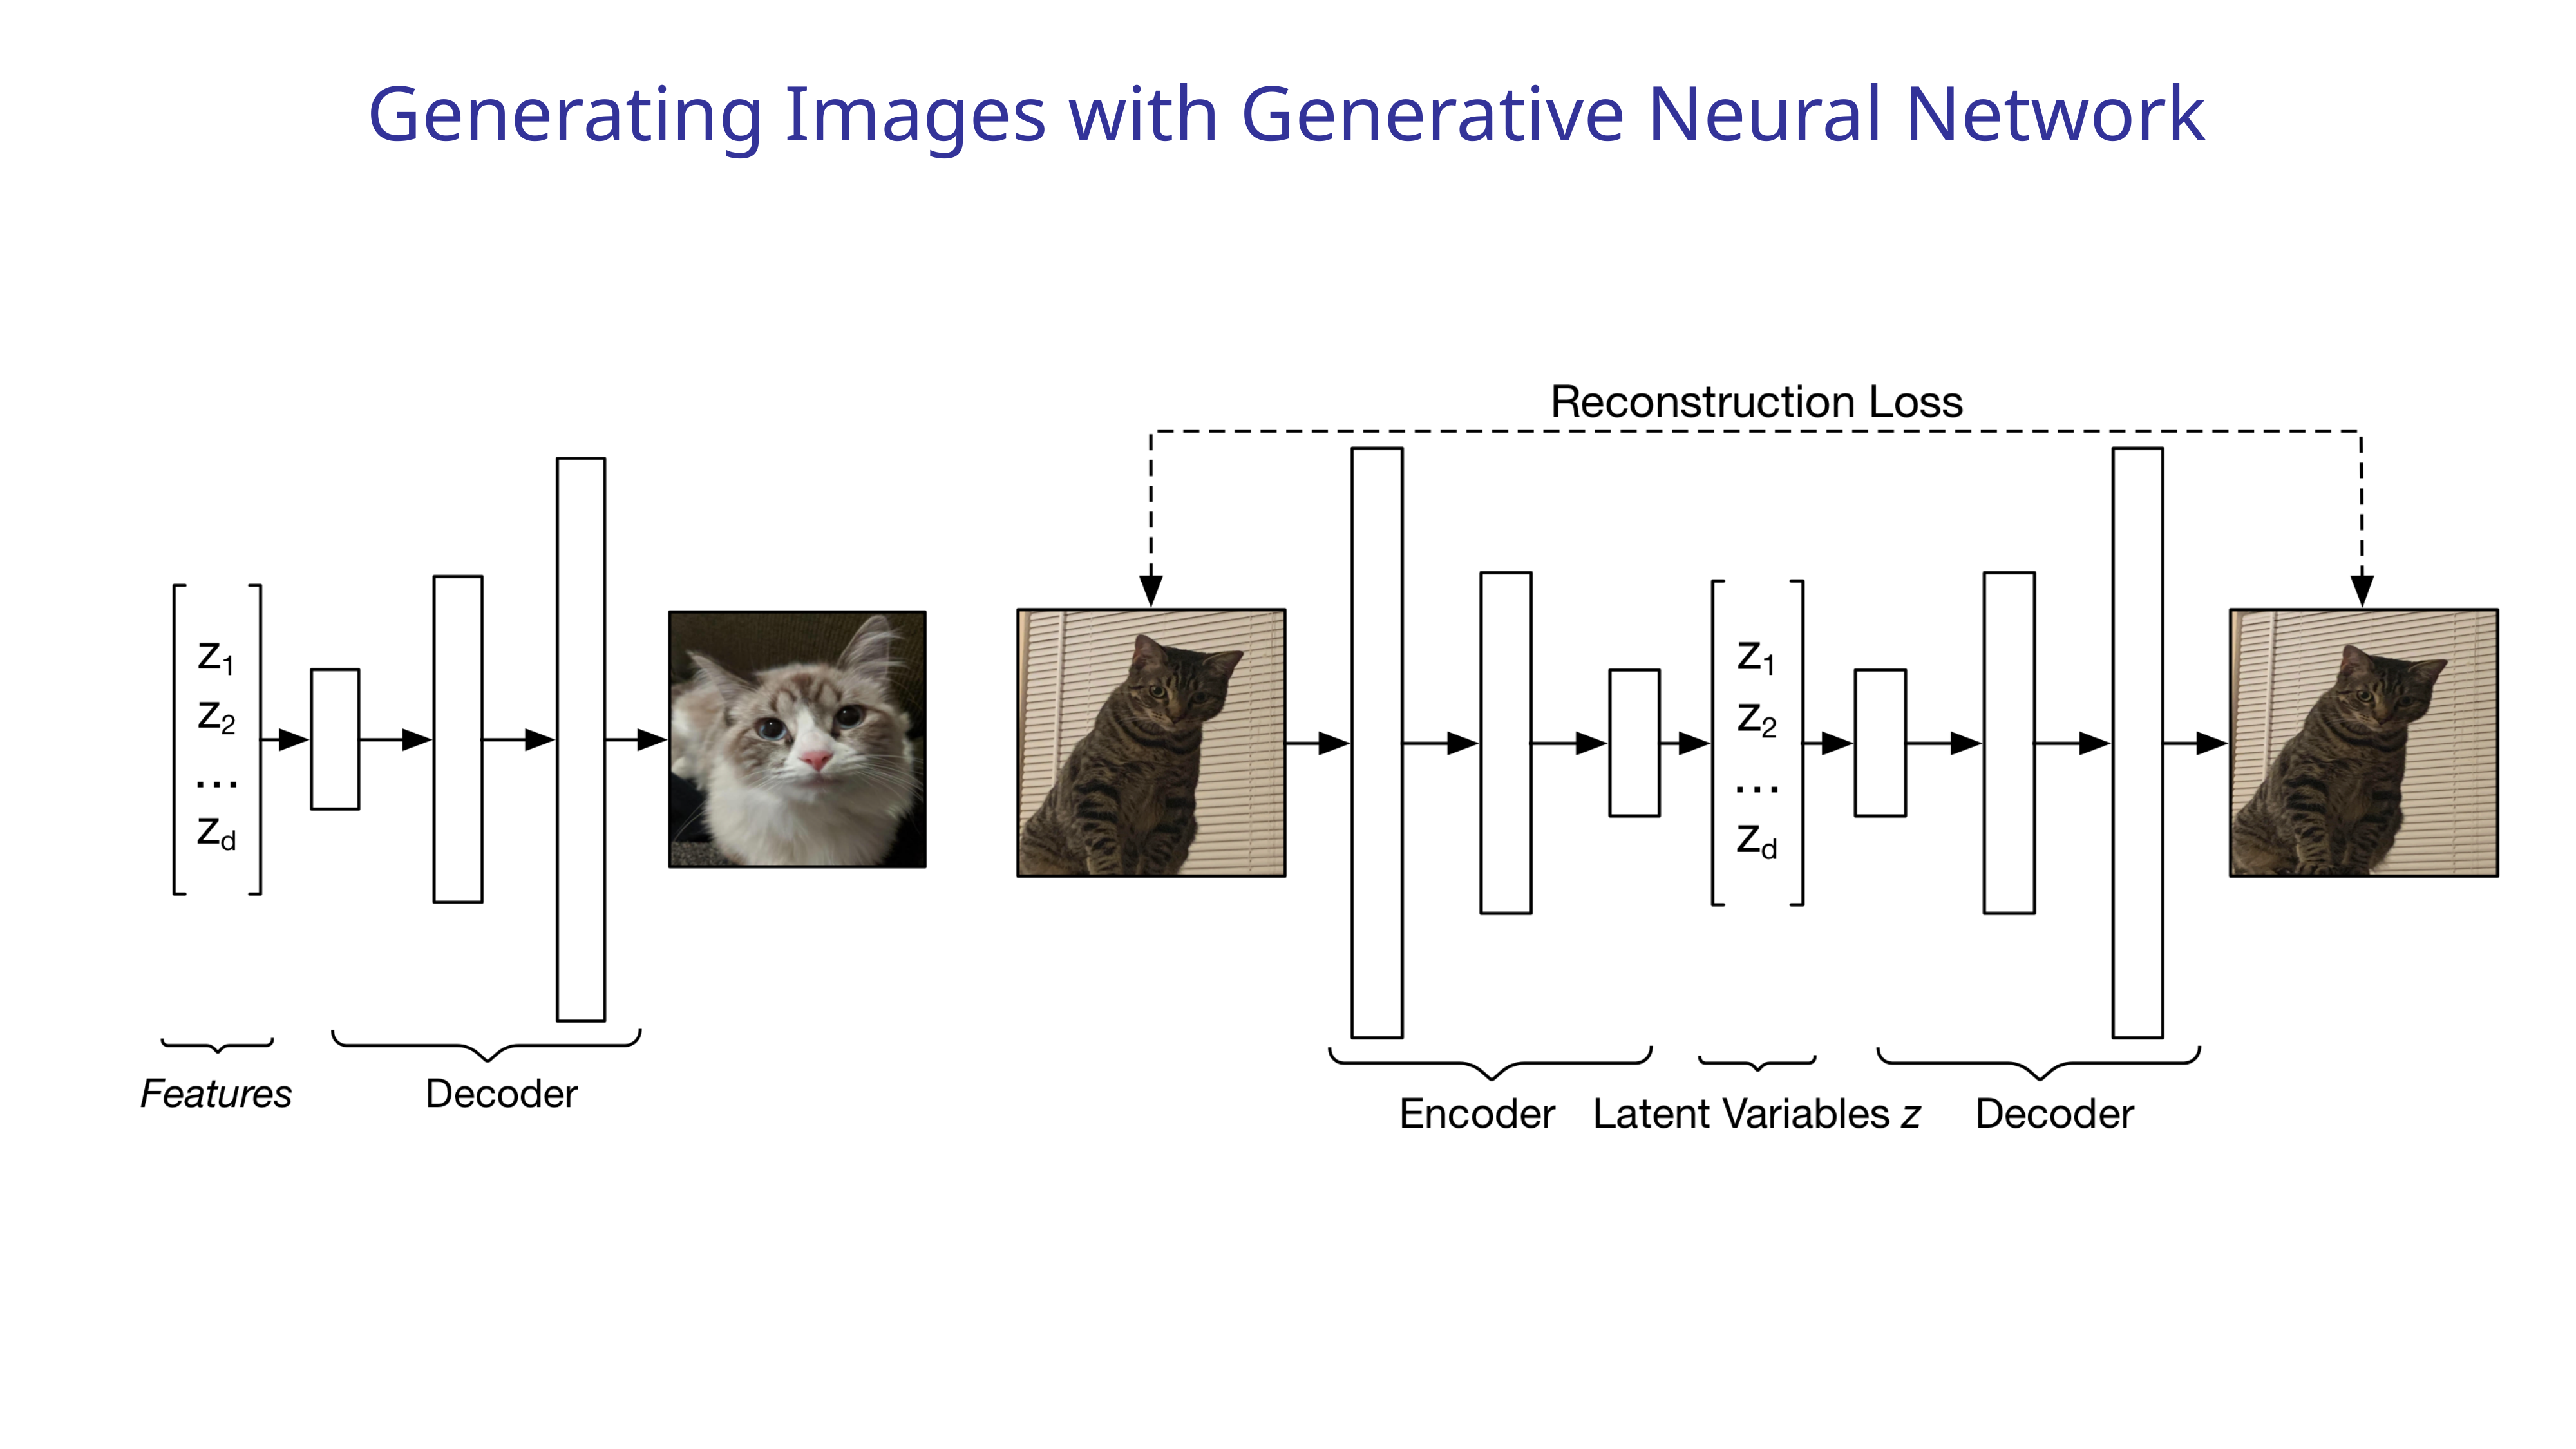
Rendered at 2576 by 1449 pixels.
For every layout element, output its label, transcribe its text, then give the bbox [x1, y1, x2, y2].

title Generating Images with Generative Neural Network [178, 34, 2398, 186]
picture [124, 457, 929, 1137]
picture [1012, 357, 2502, 1158]
